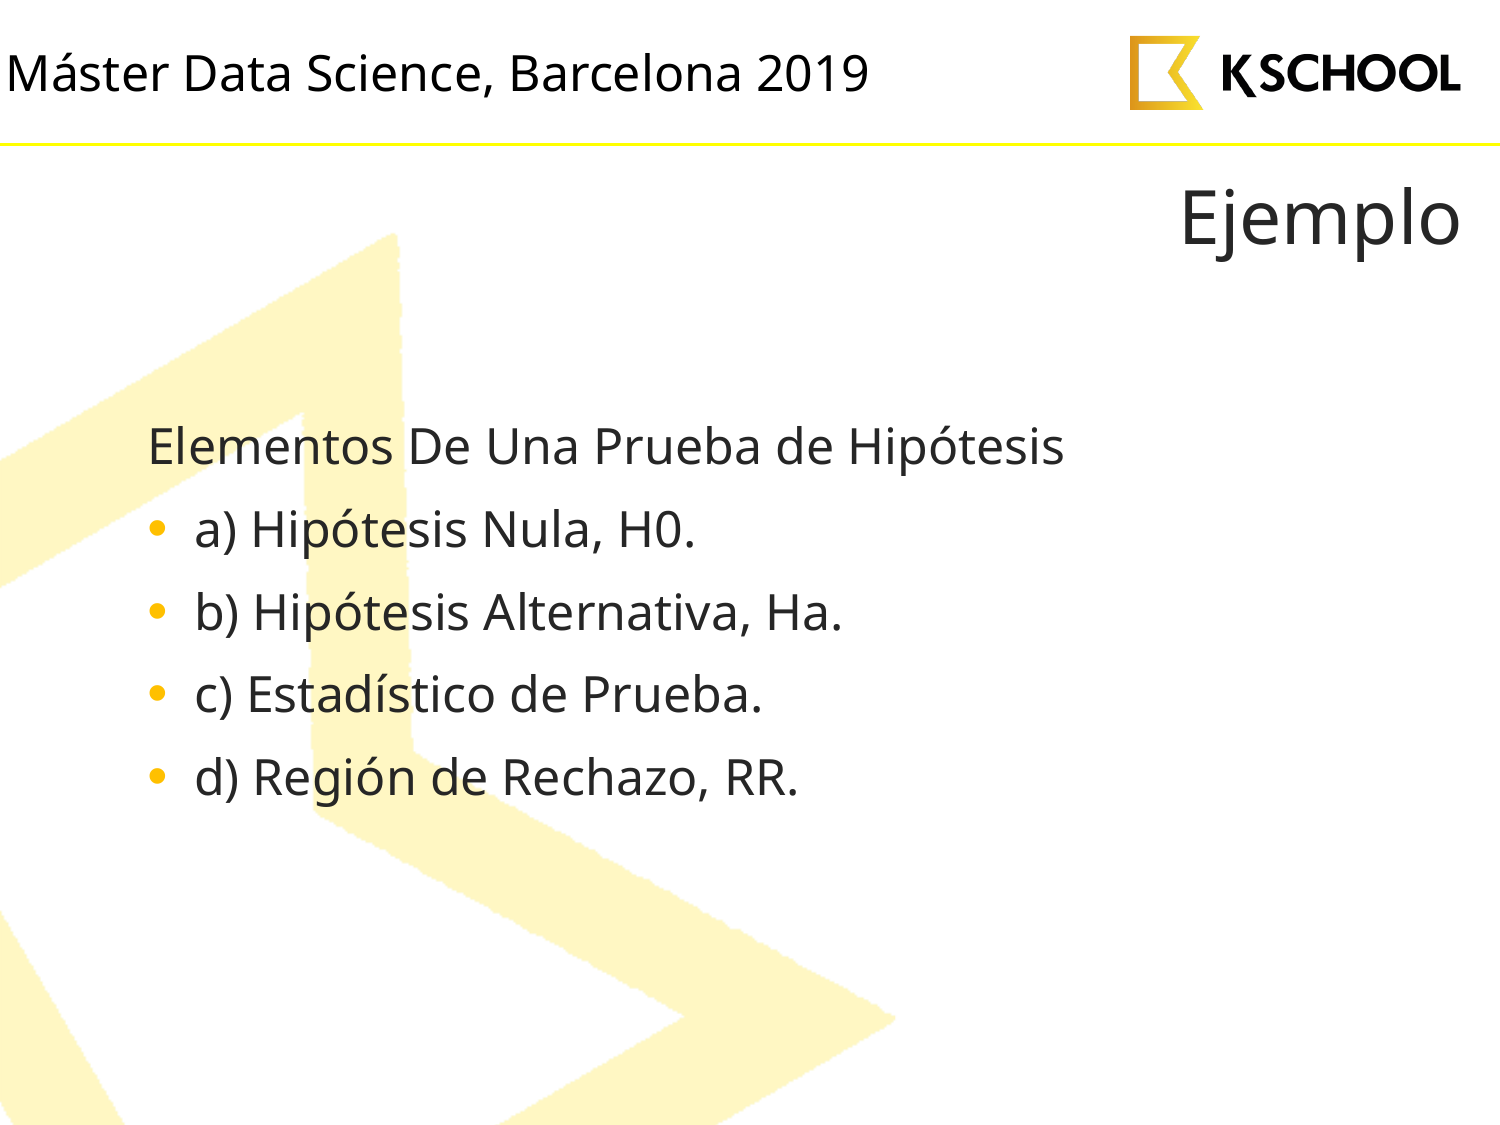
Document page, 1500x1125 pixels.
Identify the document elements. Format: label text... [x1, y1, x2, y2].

title Ejemplo [265, 162, 1478, 283]
list Elementos De Una Prueba de Hipótesis a) Hipótesis Nula, H0. b) Hipótesis Alternativa, Ha. c) Estadístico de Prueba. d) Región de Rechazo, RR. [132, 407, 1368, 1035]
picture [0, 188, 919, 1125]
picture [1121, 23, 1473, 120]
